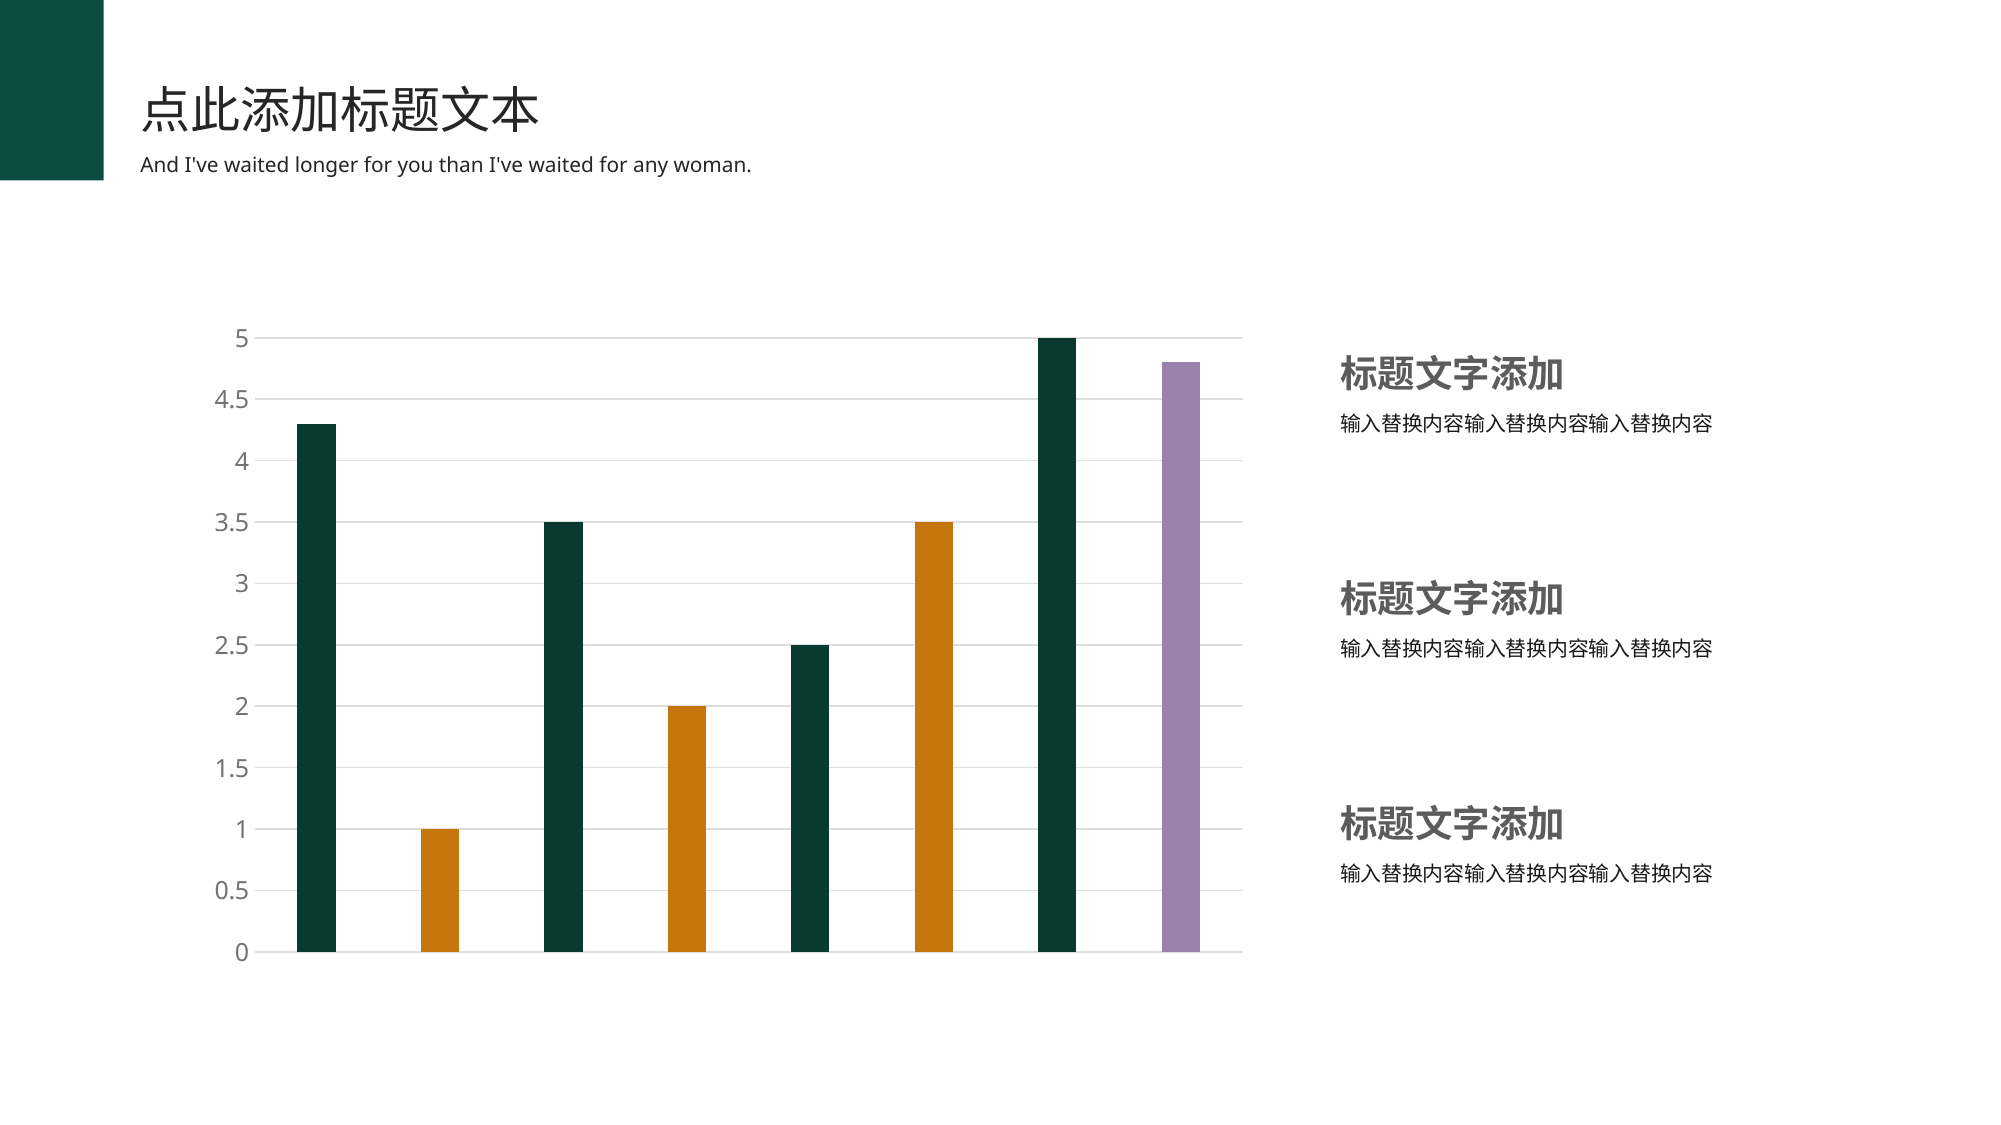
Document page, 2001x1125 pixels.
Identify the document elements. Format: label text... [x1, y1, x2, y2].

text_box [1325, 342, 1788, 442]
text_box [1325, 793, 1788, 892]
text_box [0, 0, 105, 181]
text_box And I've waited longer for you than I've waited for any woman. [125, 133, 825, 184]
chart [193, 307, 1265, 983]
text_box 点此添加标题文本 [125, 59, 613, 133]
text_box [1325, 567, 1788, 667]
